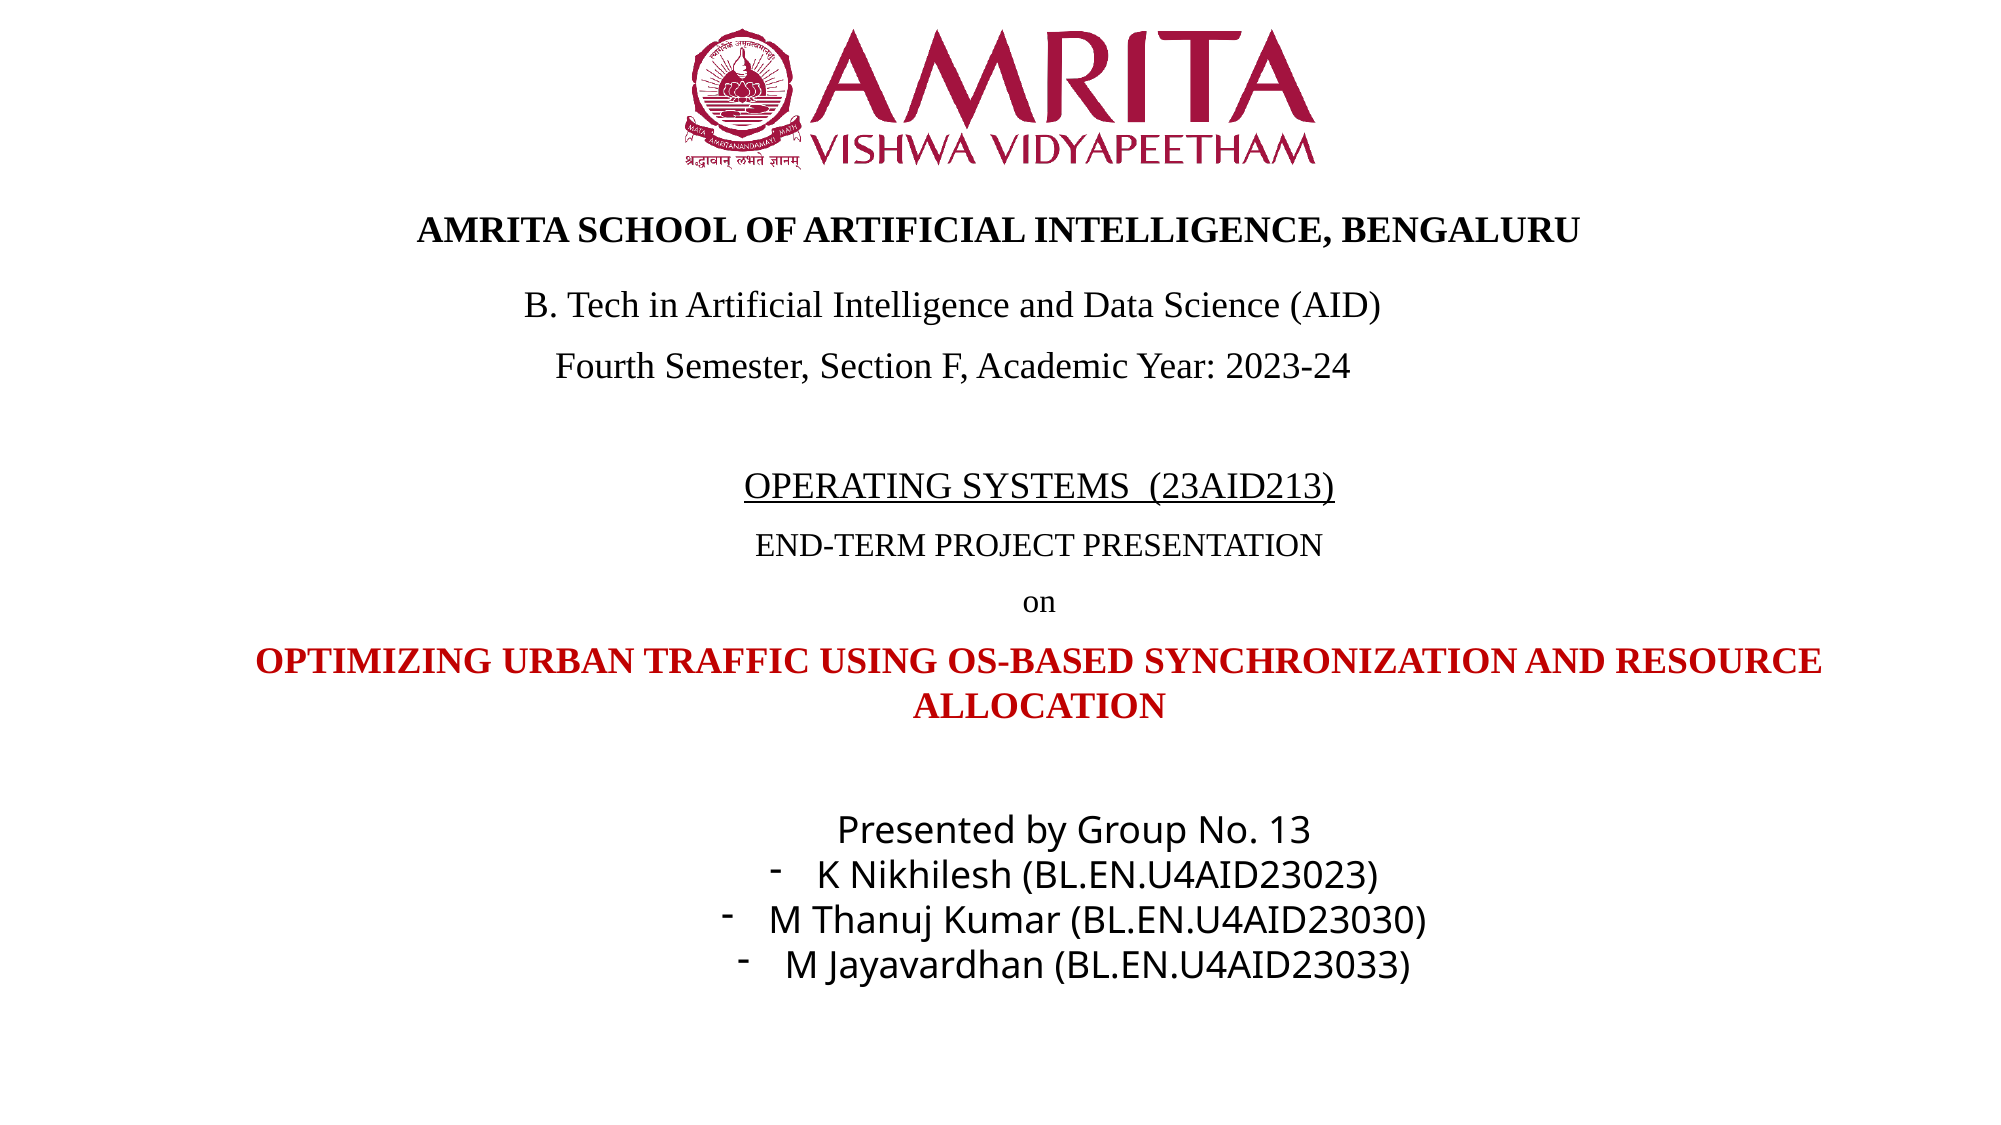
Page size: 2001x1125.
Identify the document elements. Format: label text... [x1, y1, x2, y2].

text_box AMRITA SCHOOL OF ARTIFICIAL INTELLIGENCE, BENGALURU [398, 175, 1600, 258]
picture [682, 26, 1317, 171]
text_box B. Tech in Artificial Intelligence and Data Science (AID) Fourth Semester, Section F, Academic Year: 2023-24 [453, 272, 1454, 394]
text_box Presented by Group No. 13 K Nikhilesh (BL.EN.U4AID23023) M Thanuj Kumar (BL.EN.U4AID23030) M Jayavardhan (BL.EN.U4AID23033) [501, 798, 1647, 994]
text_box OPERATING SYSTEMS (23AID213) END-TERM PROJECT PRESENTATION on OPTIMIZING URBAN TRAFFIC USING OS-BASED SYNCHRONIZATION AND RESOURCE ALLOCATION [172, 453, 1907, 734]
